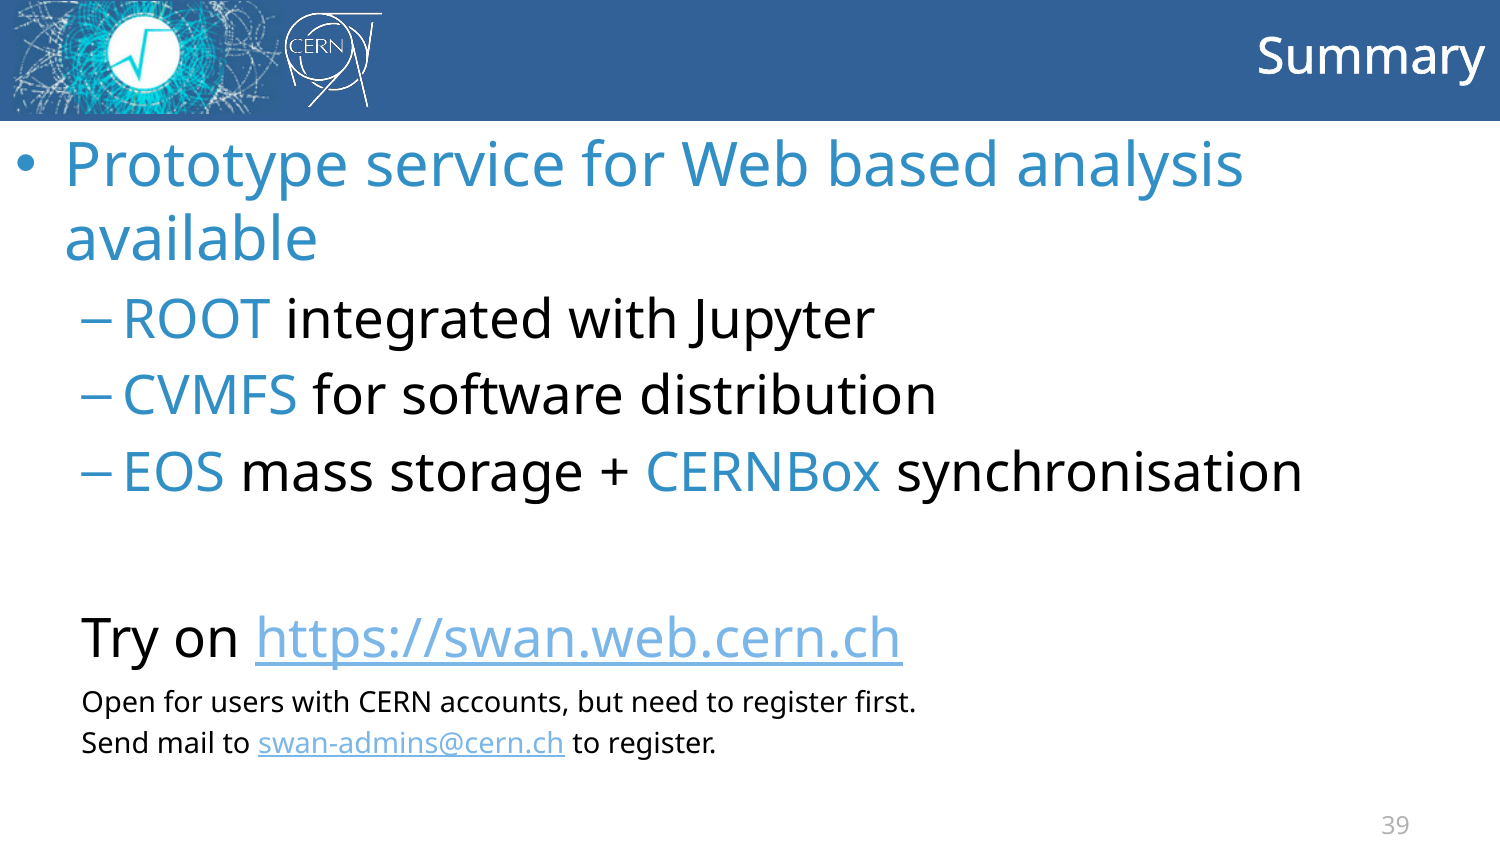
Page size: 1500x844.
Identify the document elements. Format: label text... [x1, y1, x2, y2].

picture [0, 0, 1500, 117]
list Prototype service for Web based analysis available ROOT integrated with Jupyter CVMFS for software distribution EOS mass storage + CERNBox synchronisation Try on https://swan.web.cern.ch Open for users with CERN accounts, but need to register first. Send mail to swan-admins@cern.ch to register. [0, 117, 1500, 775]
title Summary [206, 15, 1500, 91]
slide_number 39 [1074, 803, 1425, 844]
